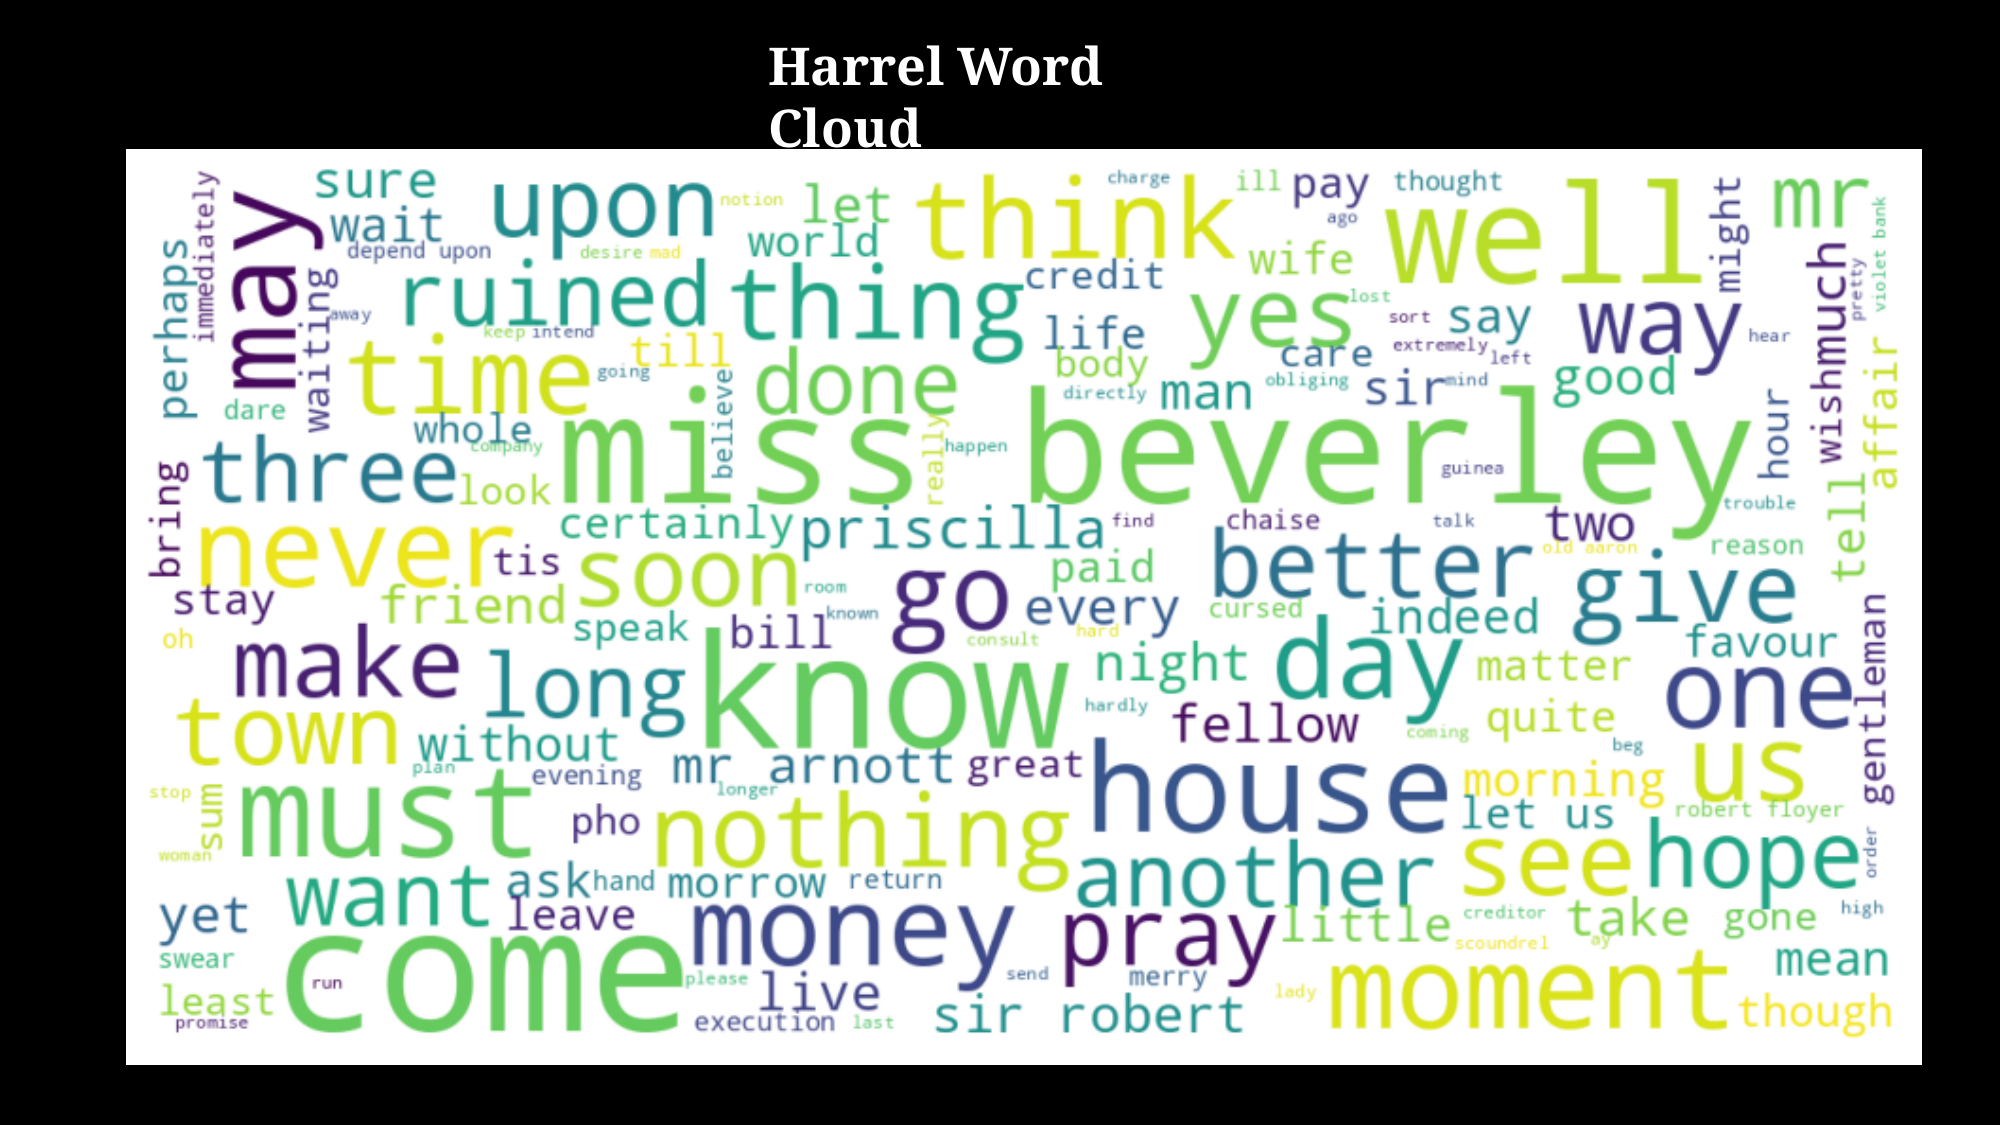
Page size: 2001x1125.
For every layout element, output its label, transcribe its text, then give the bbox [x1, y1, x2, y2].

picture [126, 149, 1922, 1065]
text_box Harrel Word Cloud [753, 25, 1231, 149]
